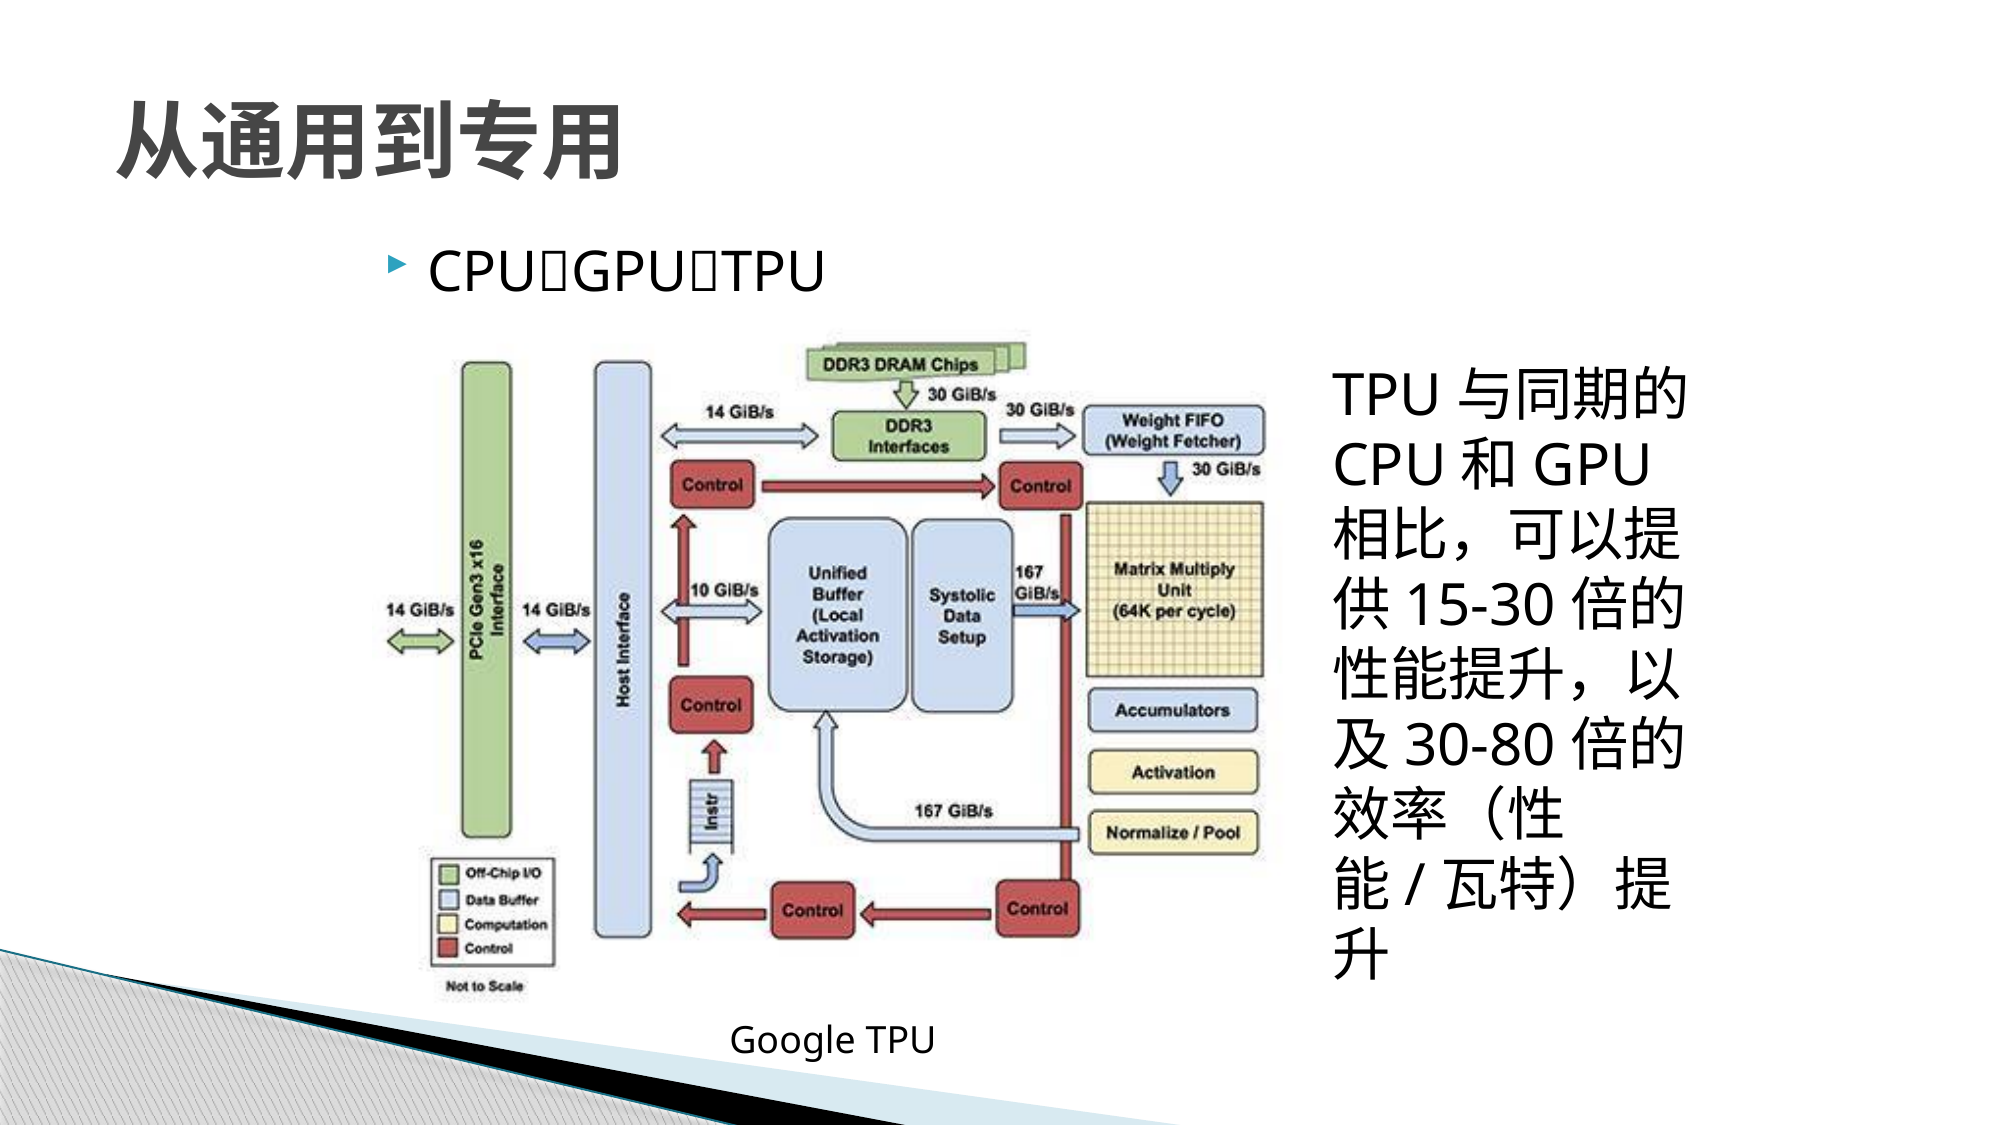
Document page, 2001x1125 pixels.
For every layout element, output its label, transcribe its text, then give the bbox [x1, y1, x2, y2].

text_box CPUGPUTPU [352, 227, 1703, 971]
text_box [372, 313, 1389, 1014]
title 从通用到专用 [99, 45, 1900, 233]
text_box Google TPU [714, 1026, 952, 1069]
text_box TPU与同期的CPU和GPU相比，可以提供15-30倍的性能提升，以及30-80倍的效率（性能/瓦特）提升 [1395, 349, 1708, 995]
